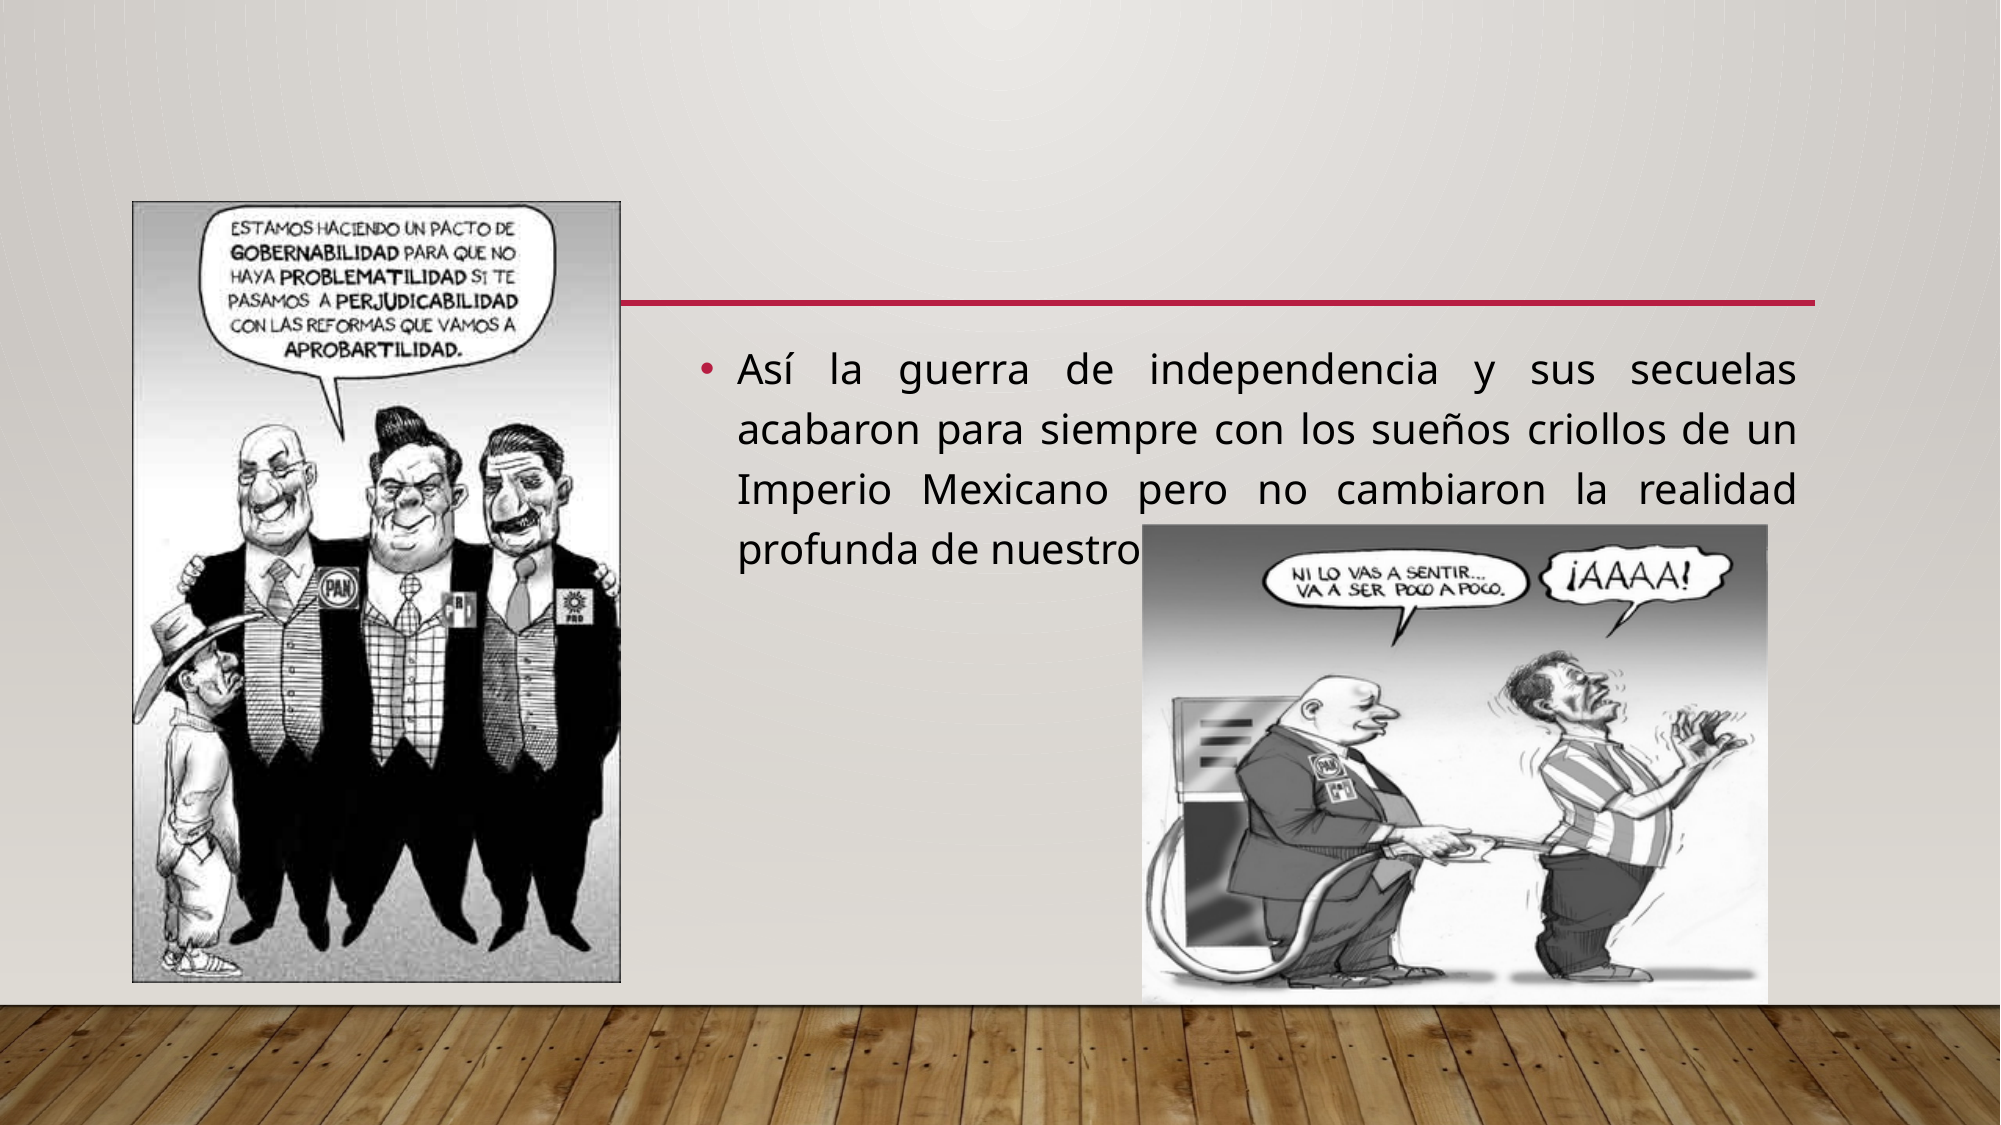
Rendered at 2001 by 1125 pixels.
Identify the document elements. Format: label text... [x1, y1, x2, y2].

picture [132, 200, 621, 983]
picture [0, 524, 2000, 1125]
list Así la guerra de independencia y sus secuelas acabaron para siempre con los sueños criollos de un Imperio Mexicano pero no cambiaron la realidad profunda de nuestro país [684, 325, 1814, 962]
